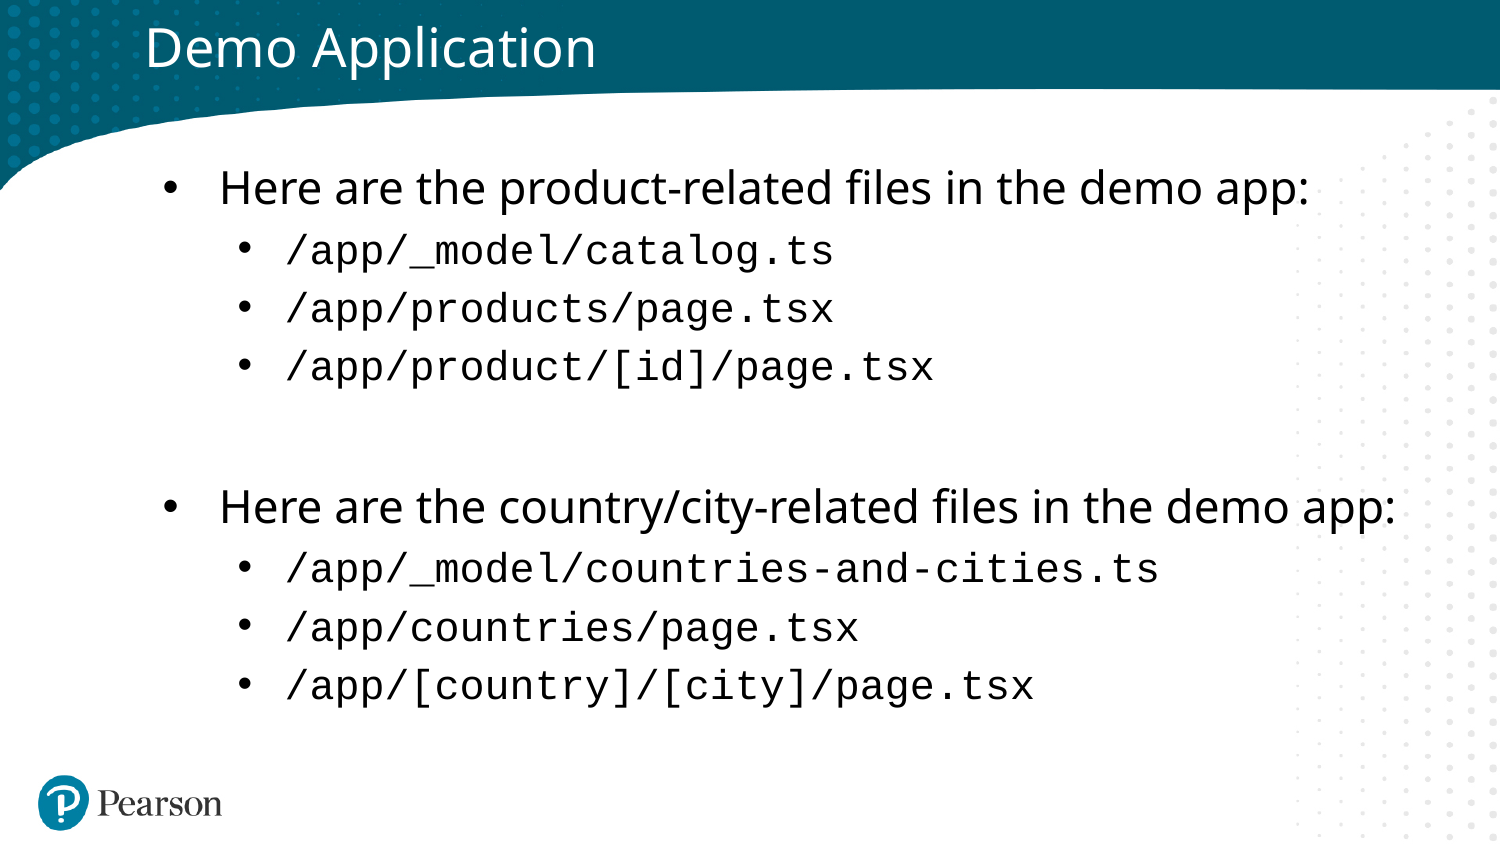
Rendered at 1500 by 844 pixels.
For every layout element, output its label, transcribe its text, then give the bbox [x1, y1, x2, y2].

picture [0, 90, 1500, 844]
title Demo Application [130, 6, 1369, 98]
list Here are the product-related files in the demo app: /app/_model/catalog.ts /app/products/page.tsx /app/product/[id]/page.tsx Here are the country/city-related files in the demo app: /app/_model/countries-and-cities.ts /app/countries/page.tsx /app/[country]/[city]/page.tsx [147, 151, 1469, 766]
